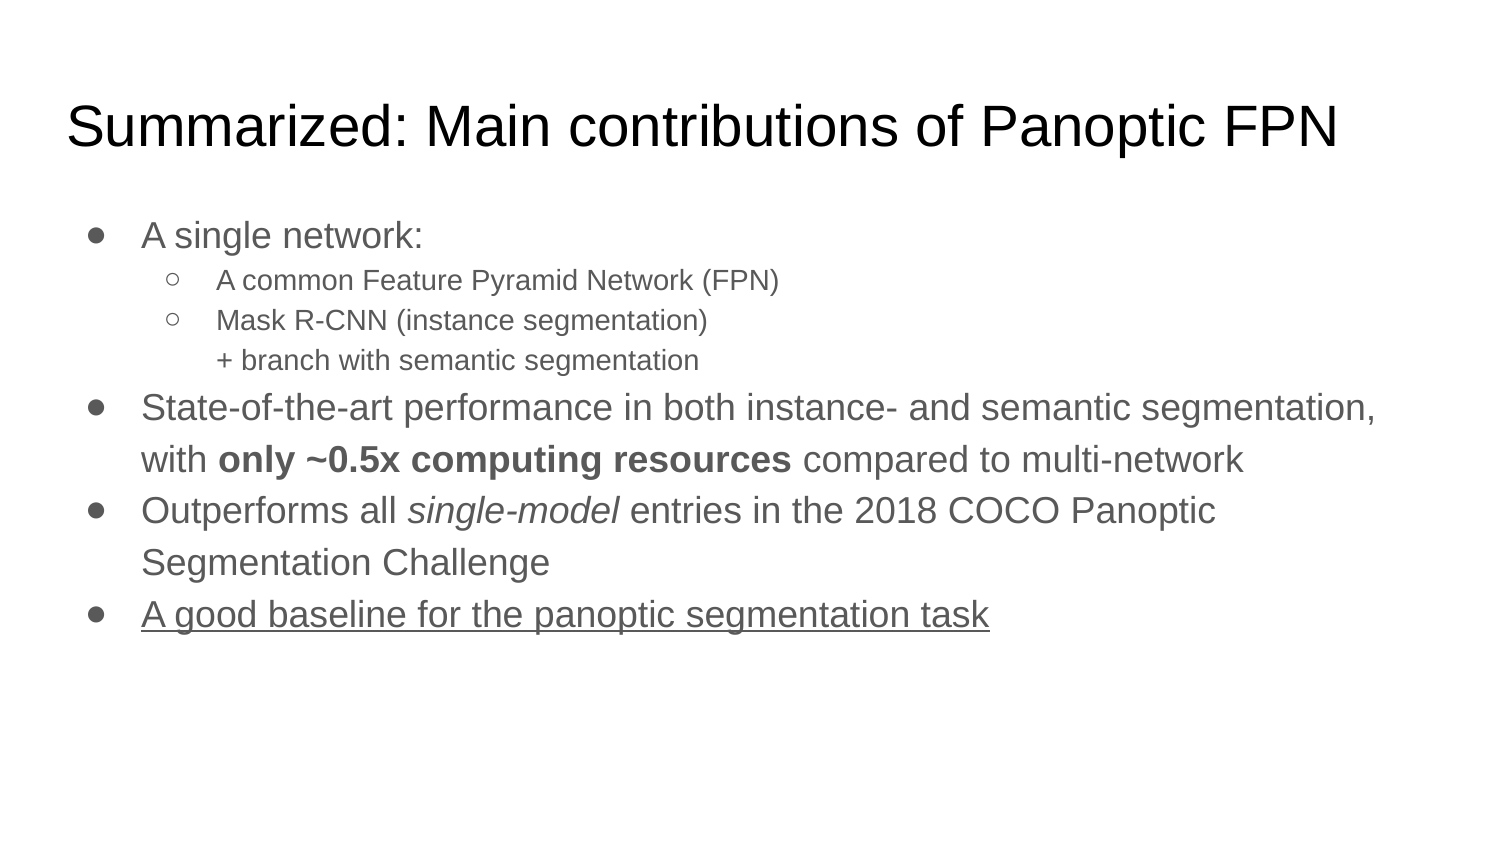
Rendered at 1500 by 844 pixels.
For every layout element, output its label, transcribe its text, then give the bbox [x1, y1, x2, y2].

title Summarized: Main contributions of Panoptic FPN [51, 72, 1449, 167]
list A single network: A common Feature Pyramid Network (FPN) Mask R-CNN (instance segmentation) + branch with semantic segmentation State-of-the-art performance in both instance- and semantic segmentation, with only ~0.5x computing resources compared to multi-network Outperforms all single-model entries in the 2018 COCO Panoptic Segmentation Challenge A good baseline for the panoptic segmentation task [51, 189, 1449, 750]
